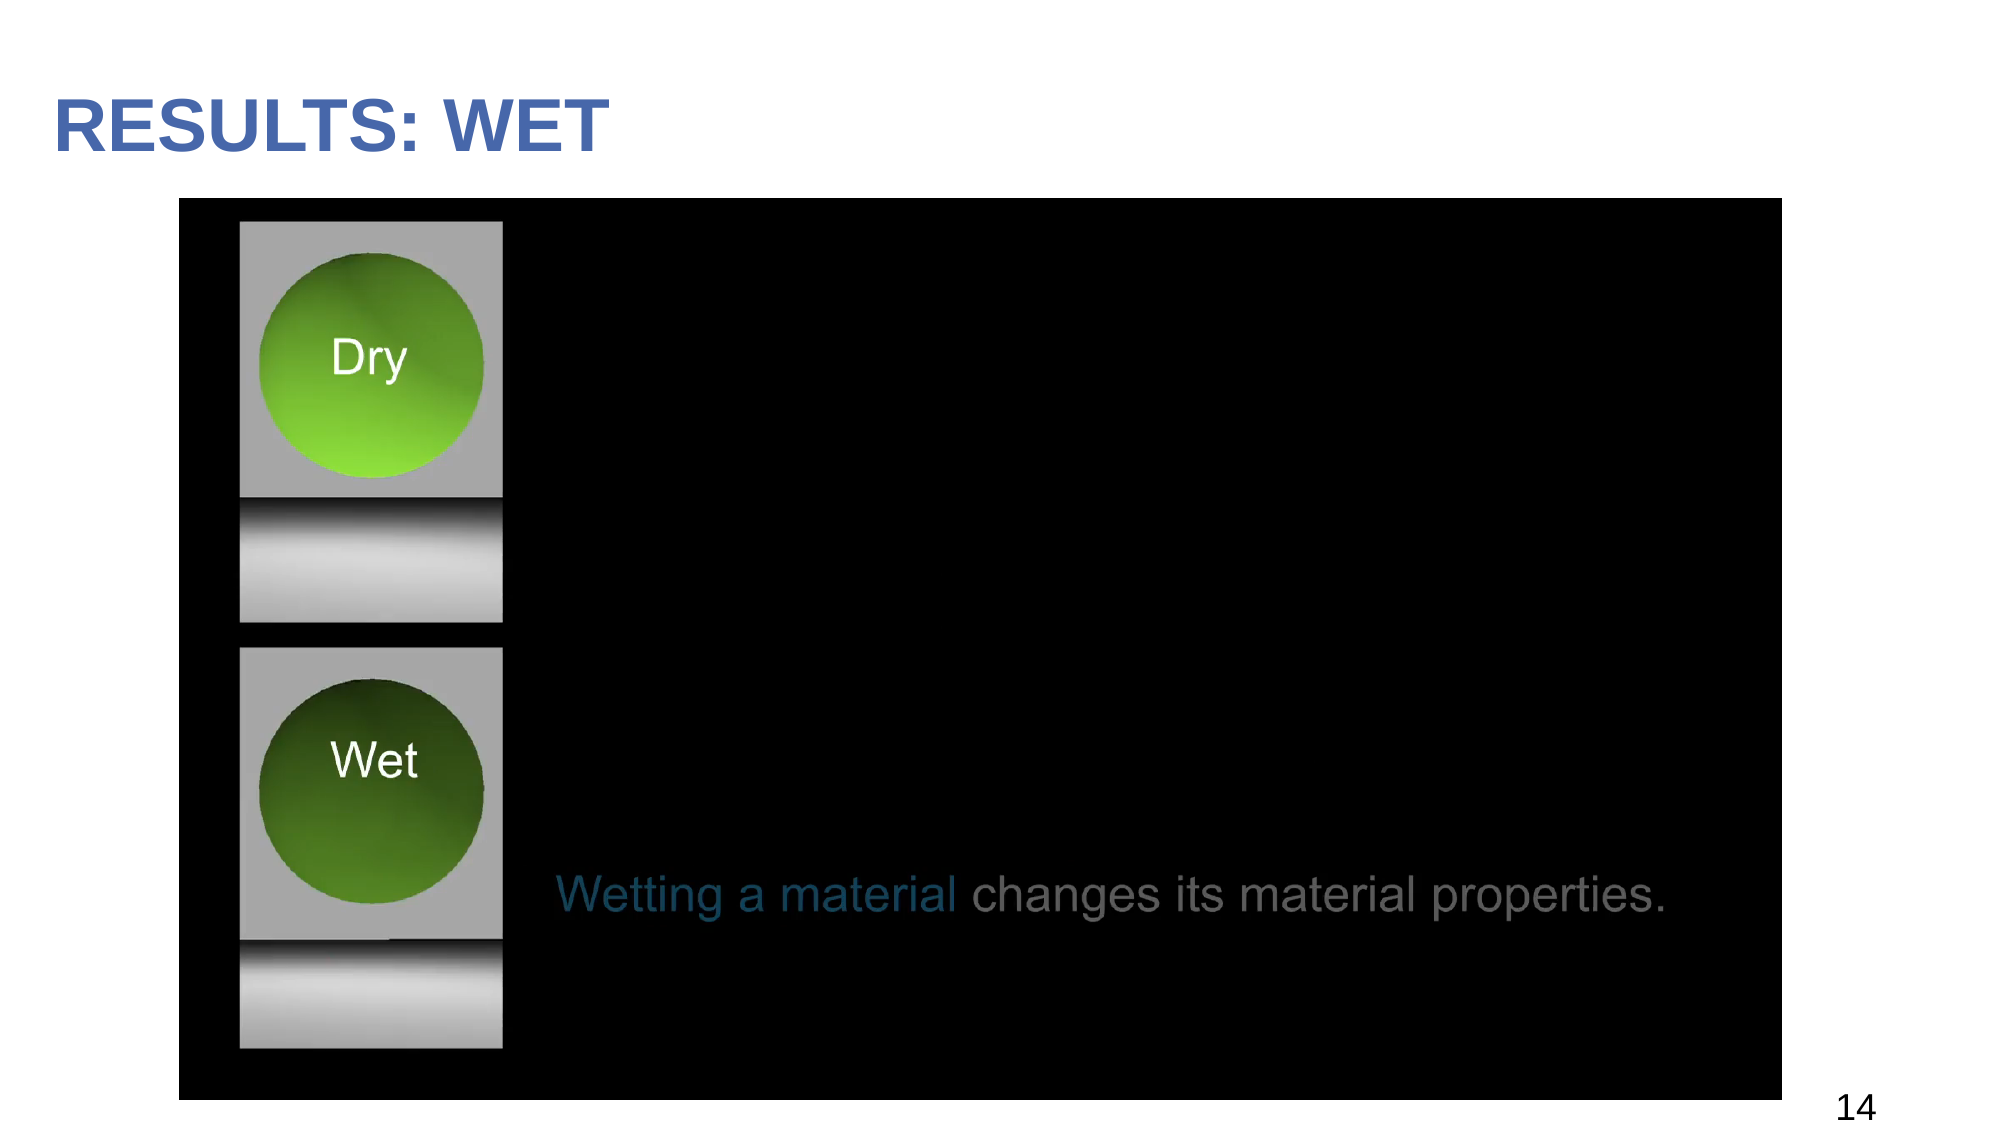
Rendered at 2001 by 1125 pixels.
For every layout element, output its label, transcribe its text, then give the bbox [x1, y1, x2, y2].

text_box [178, 197, 1783, 1101]
title Results: Wet [42, 70, 1918, 174]
text_box 14 [1820, 1075, 1931, 1125]
